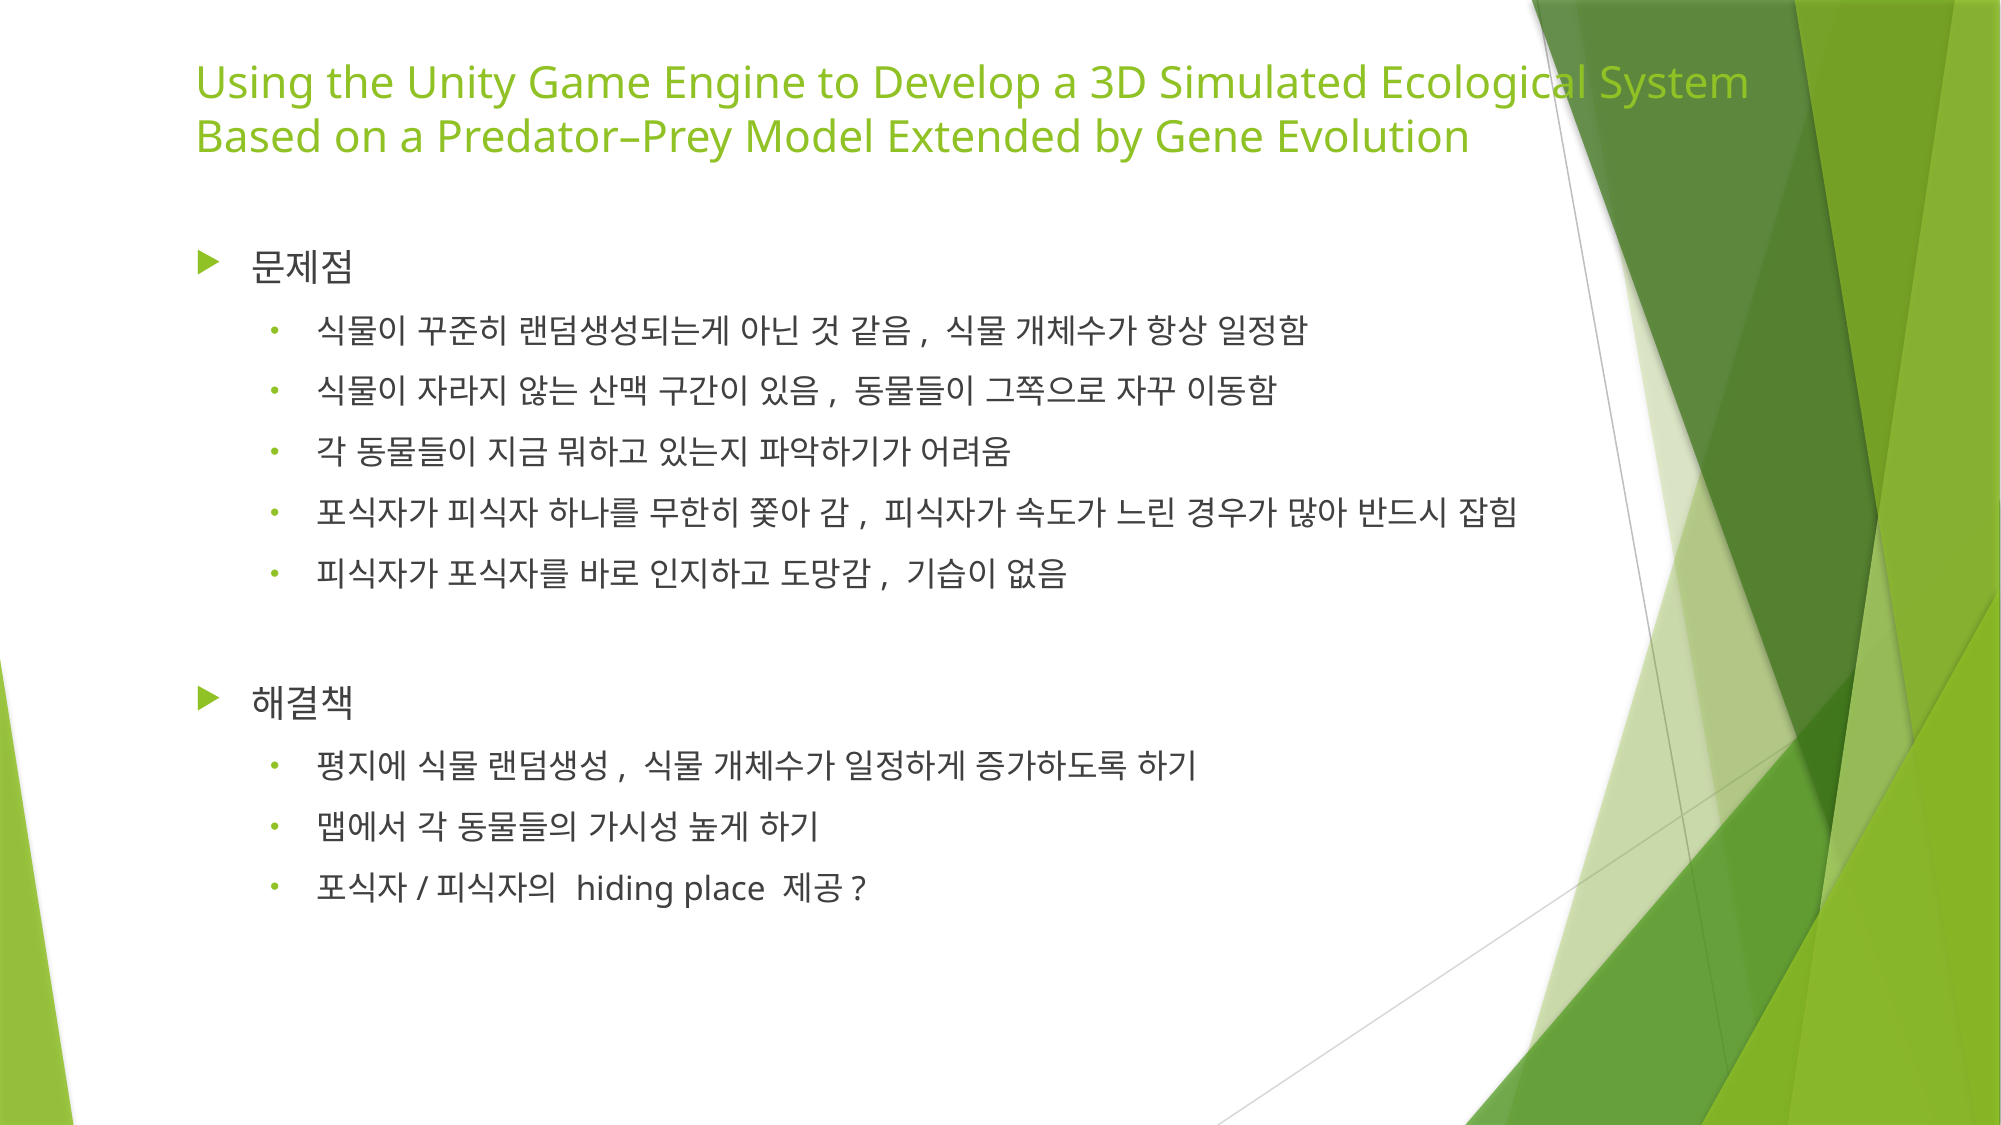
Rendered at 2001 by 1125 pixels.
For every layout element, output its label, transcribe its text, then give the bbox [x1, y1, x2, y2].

title Using the Unity Game Engine to Develop a 3D Simulated Ecological System Based on a Predator–Prey Model Extended by Gene Evolution [180, 47, 1830, 218]
list 문제점 식물이 꾸준히 랜덤생성되는게 아닌 것 같음, 식물 개체수가 항상 일정함 식물이 자라지 않는 산맥 구간이 있음, 동물들이 그쪽으로 자꾸 이동함 각 동물들이 지금 뭐하고 있는지 파악하기가 어려움 포식자가 피식자 하나를 무한히 쫓아 감, 피식자가 속도가 느린 경우가 많아 반드시 잡힘 피식자가 포식자를 바로 인지하고 도망감, 기습이 없음 해결책 평지에 식물 랜덤생성, 식물 개체수가 일정하게 증가하도록 하기 맵에서 각 동물들의 가시성 높게 하기 포식자/피식자의 hiding place 제공? [180, 236, 1830, 963]
